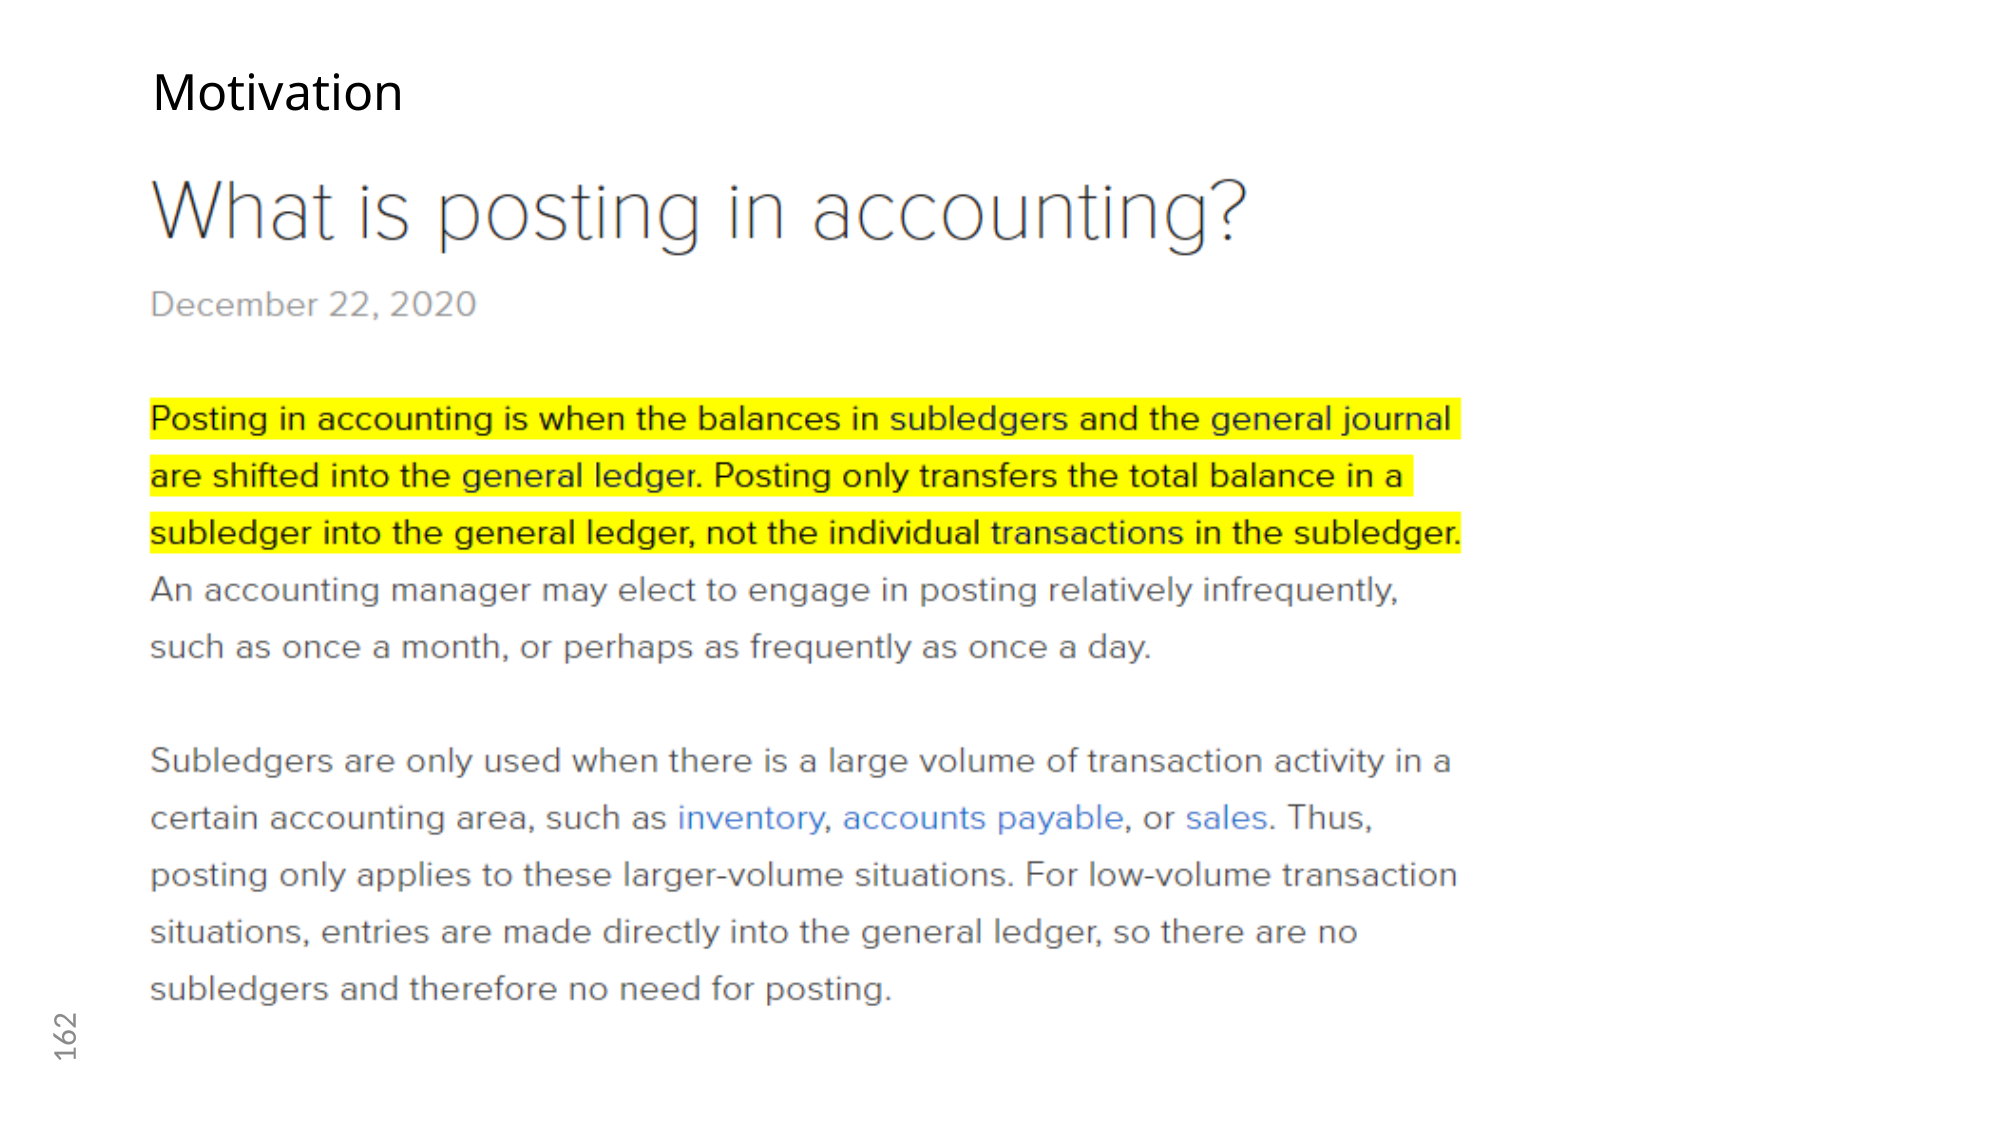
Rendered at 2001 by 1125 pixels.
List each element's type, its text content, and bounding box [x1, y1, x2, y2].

picture [137, 153, 1471, 1027]
title Motivation [137, 59, 1863, 136]
slide_number 162 [32, 969, 93, 1108]
